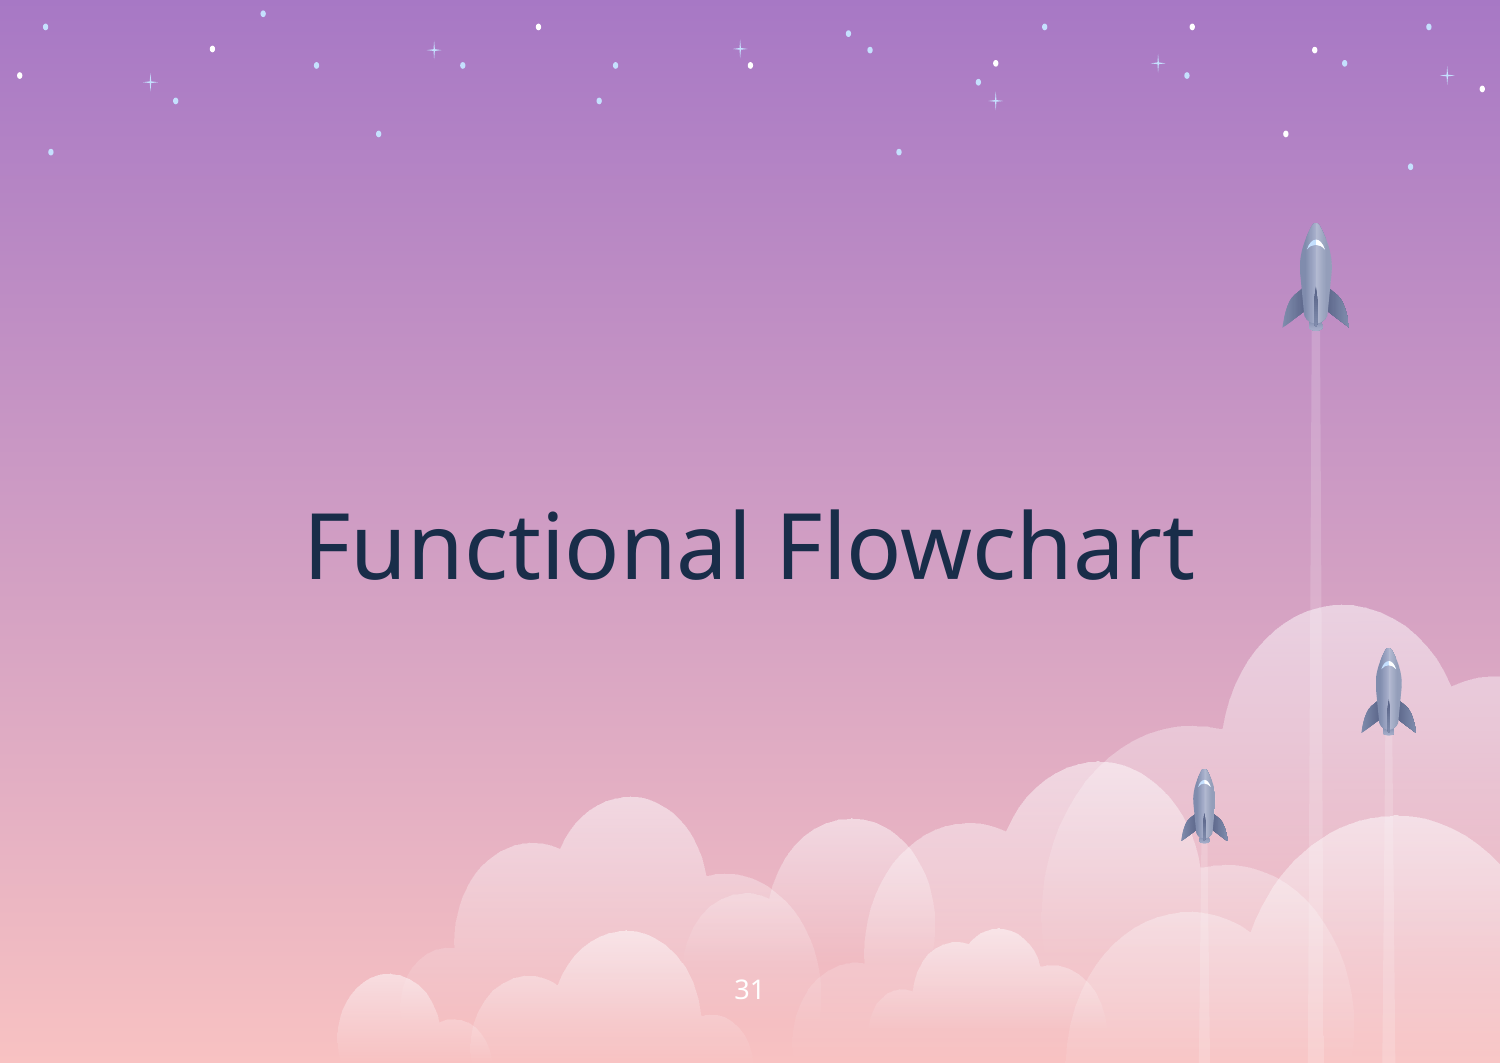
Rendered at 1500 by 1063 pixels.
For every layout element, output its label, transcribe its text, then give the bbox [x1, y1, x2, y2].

title Functional Flowchart [140, 409, 1360, 600]
slide_number 31 [705, 950, 795, 1032]
